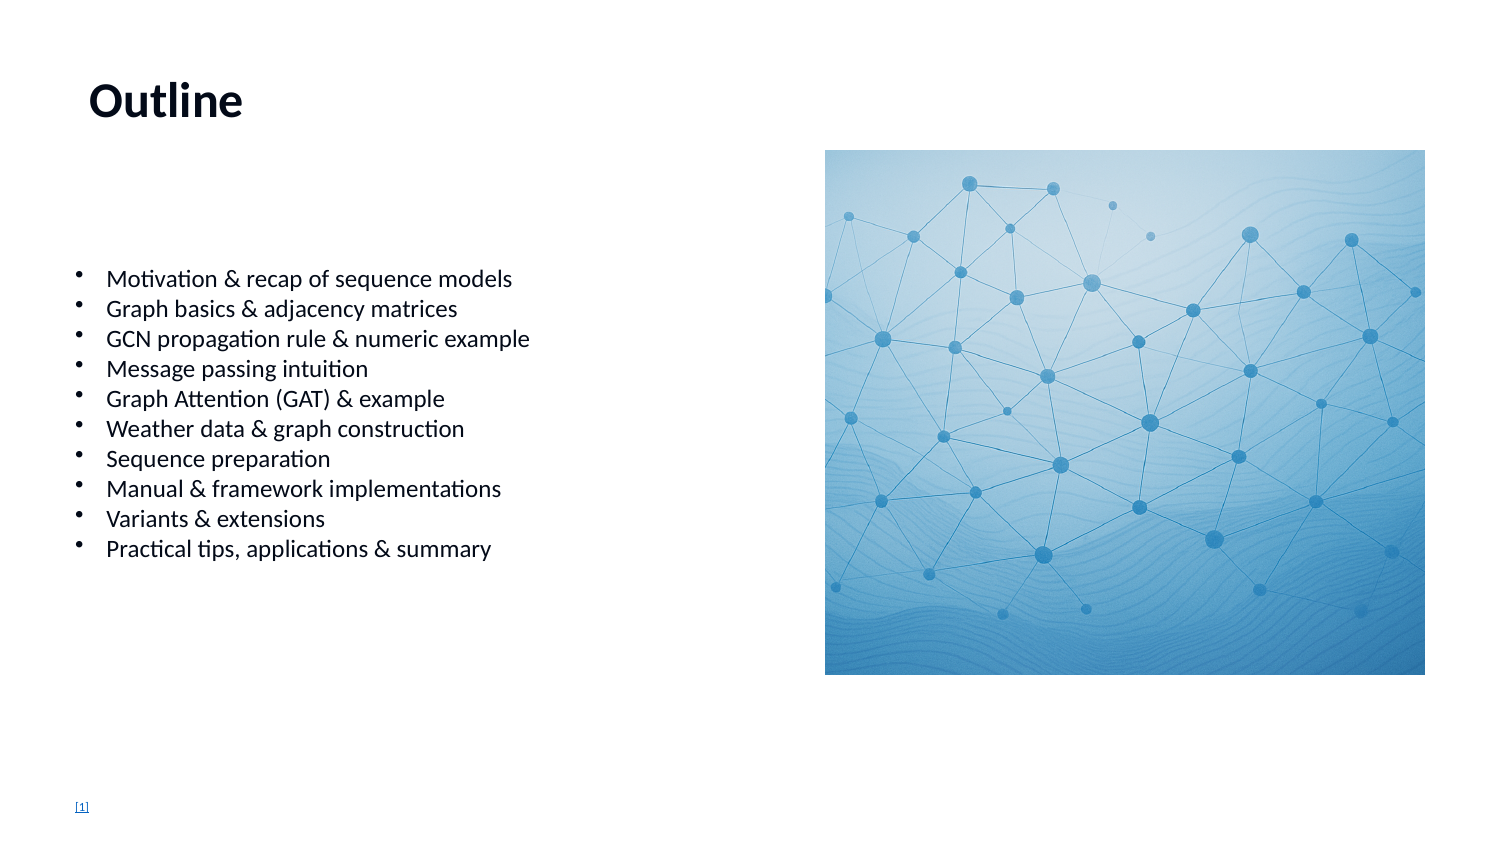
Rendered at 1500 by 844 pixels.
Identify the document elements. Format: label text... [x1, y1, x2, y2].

text_box [1] [74, 783, 1425, 829]
picture [824, 149, 1425, 675]
text_box Outline [74, 44, 900, 149]
text_box Motivation & recap of sequence models Graph basics & adjacency matrices GCN propagation rule & numeric example Message passing intuition Graph Attention (GAT) & example Weather data & graph construction Sequence preparation Manual & framework implementations Variants & extensions Practical tips, applications & summary [74, 149, 824, 675]
